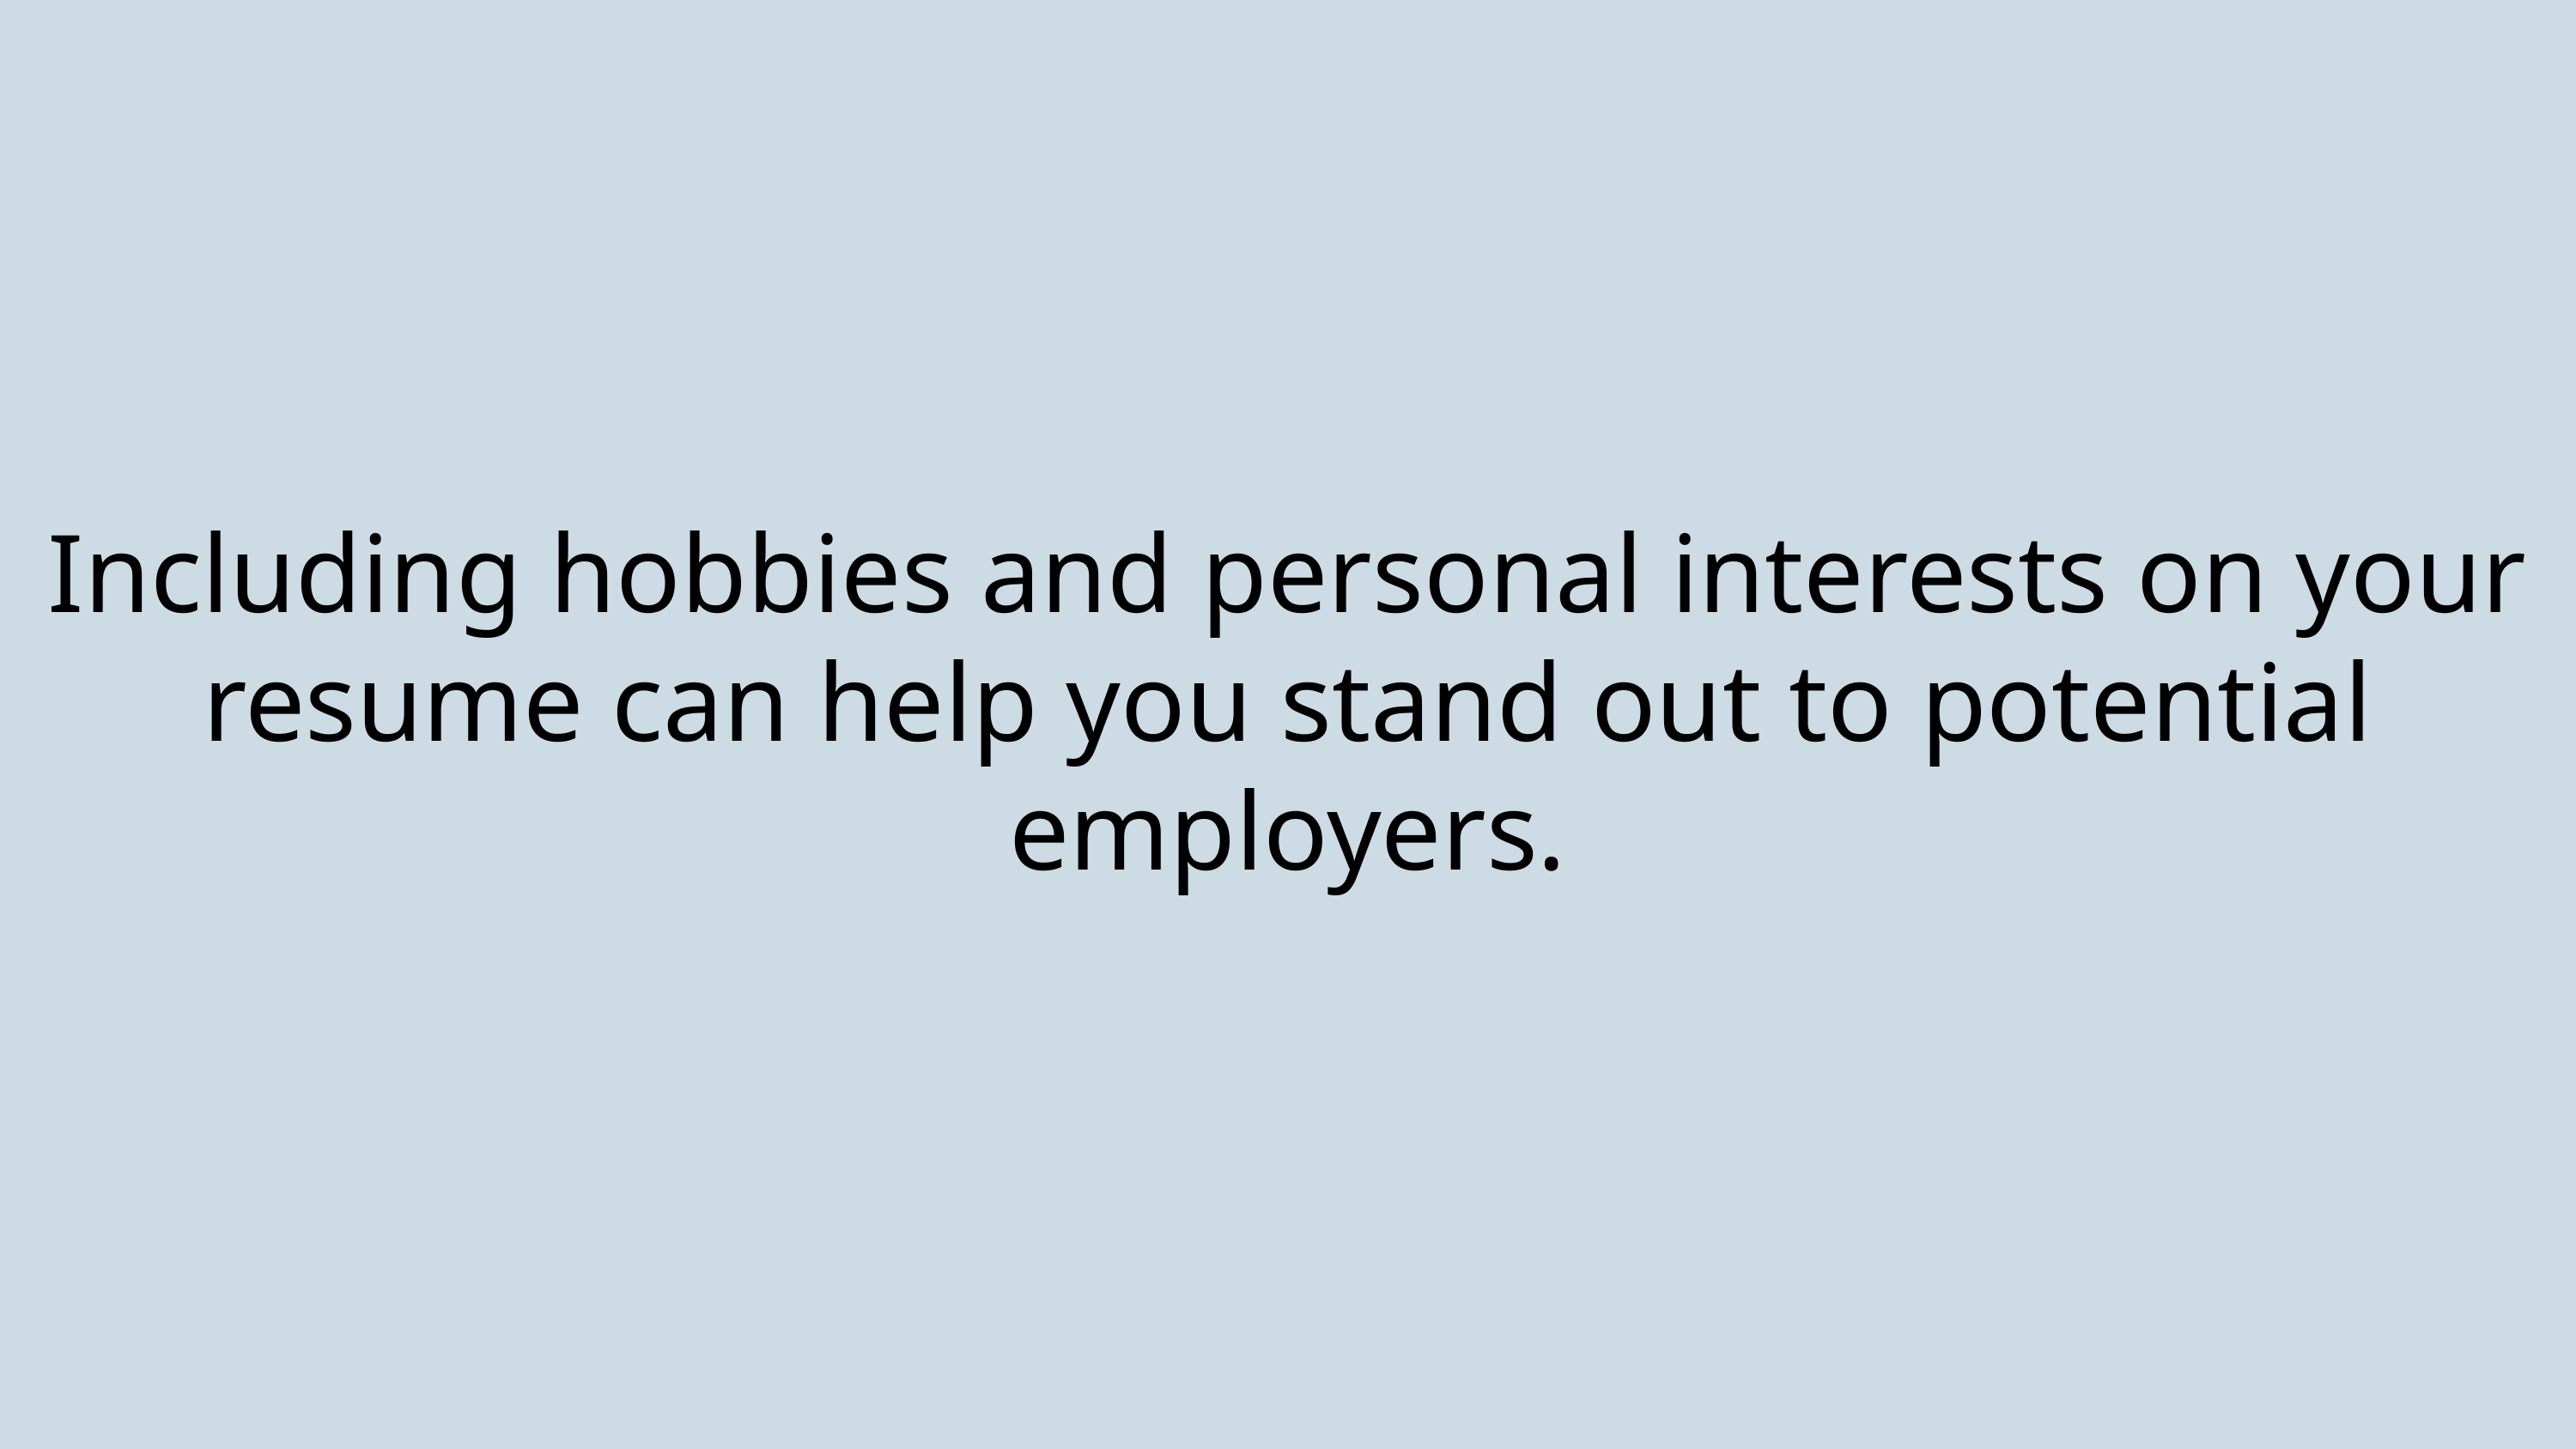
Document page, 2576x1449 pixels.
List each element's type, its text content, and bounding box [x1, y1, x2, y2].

text_box Including hobbies and personal interests on your resume can help you stand out to potential employers. [0, 506, 2576, 893]
